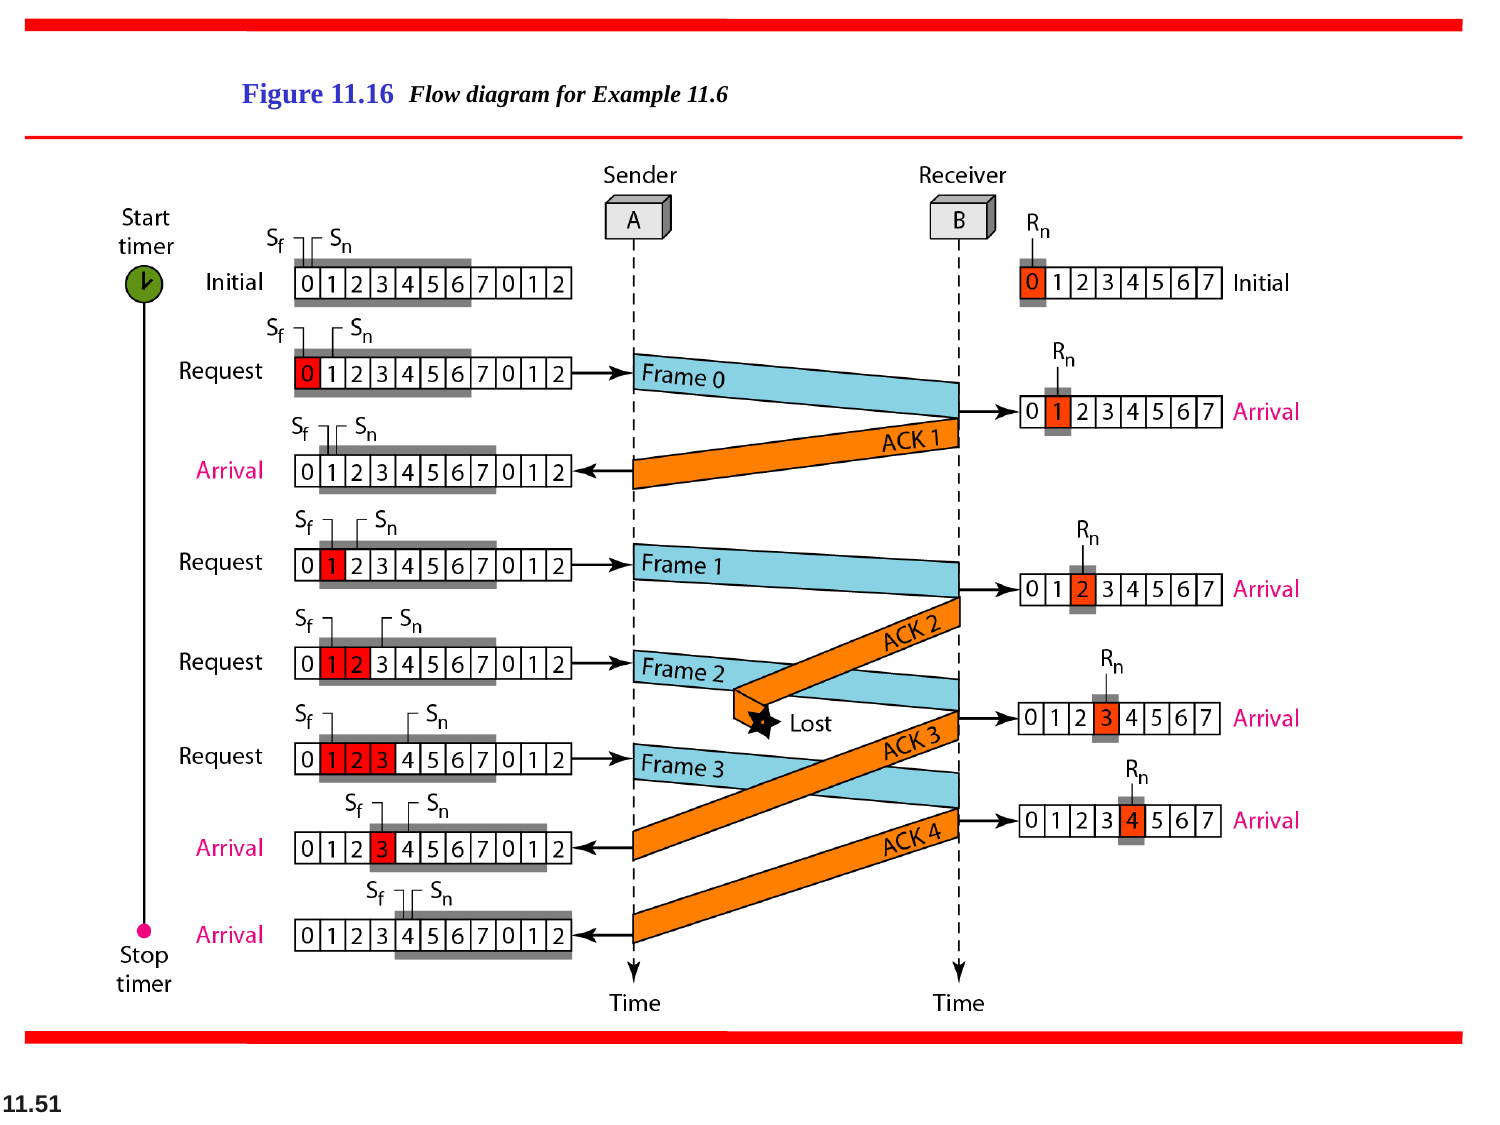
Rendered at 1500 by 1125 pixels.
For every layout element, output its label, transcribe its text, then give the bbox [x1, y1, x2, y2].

picture [116, 162, 1300, 1018]
slide_number 11.51 [0, 1050, 300, 1125]
text_box Figure 11.16 Flow diagram for Example 11.6 [227, 37, 744, 117]
